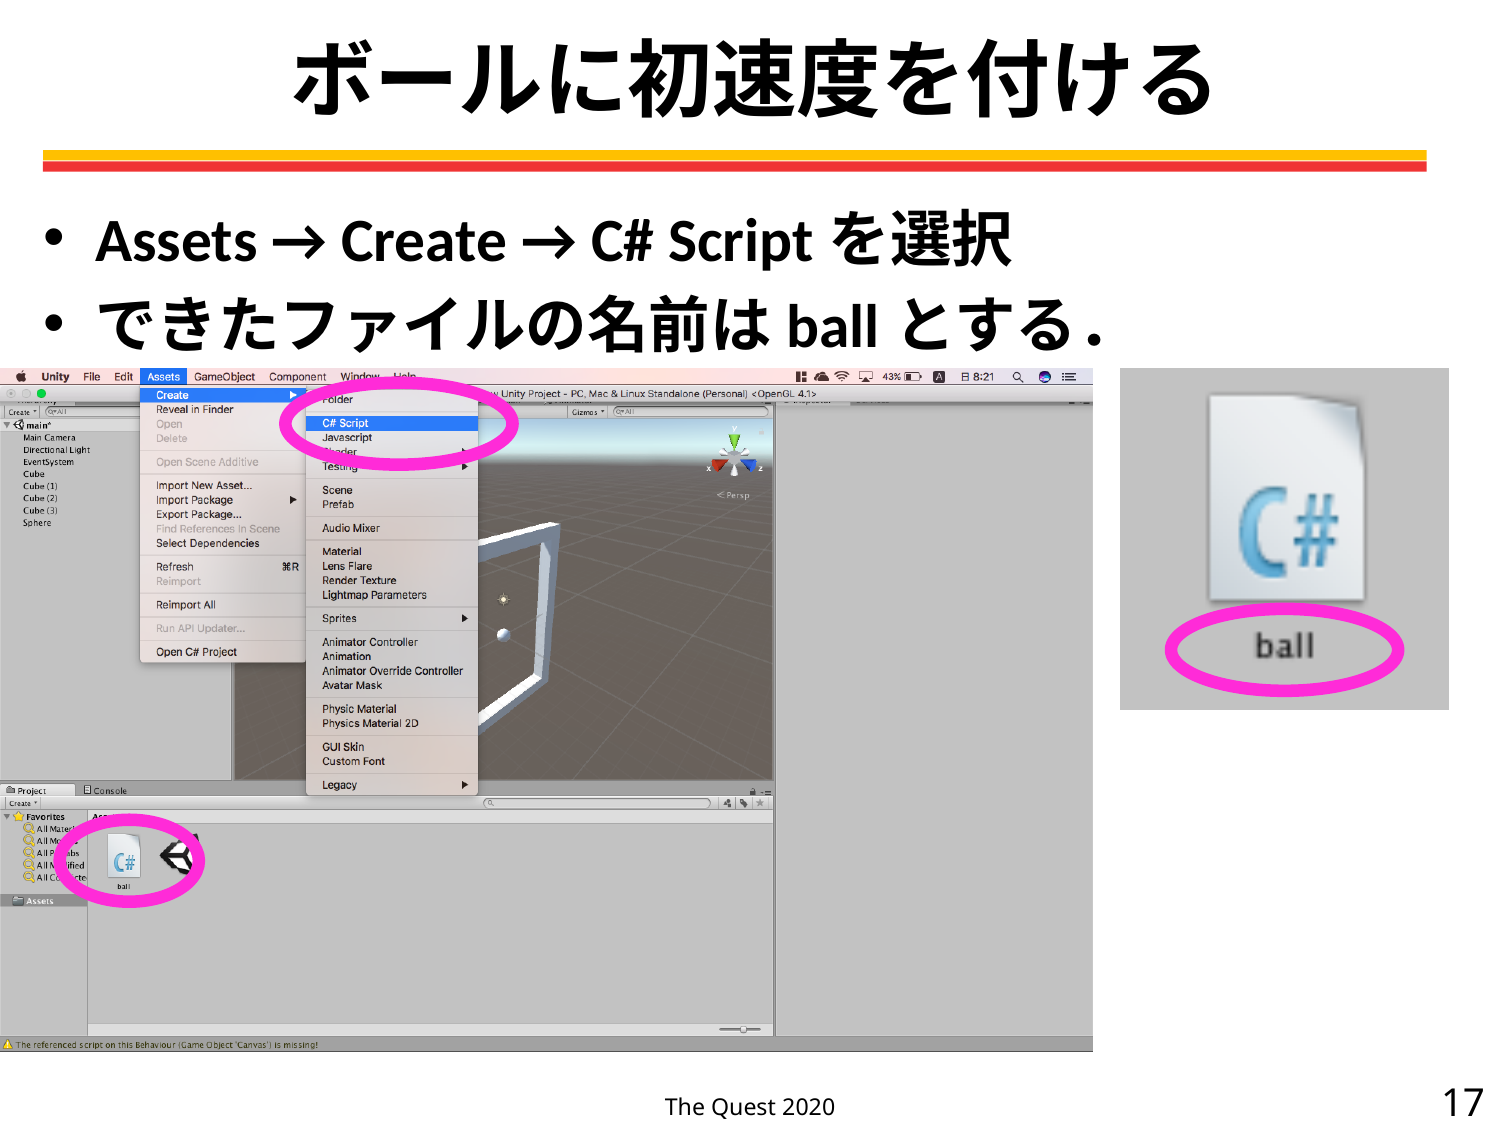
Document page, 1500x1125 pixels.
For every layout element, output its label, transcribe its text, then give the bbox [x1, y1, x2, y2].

slide_number 17 [1149, 1074, 1500, 1125]
title ボールに初速度を付ける [19, 8, 1491, 144]
picture [1120, 368, 1449, 711]
list Assets → Create → C# Scriptを選択 できたファイルの名前はballとする． [28, 192, 1479, 1008]
footer The Quest 2020 [512, 1087, 988, 1125]
picture [0, 367, 1093, 1052]
